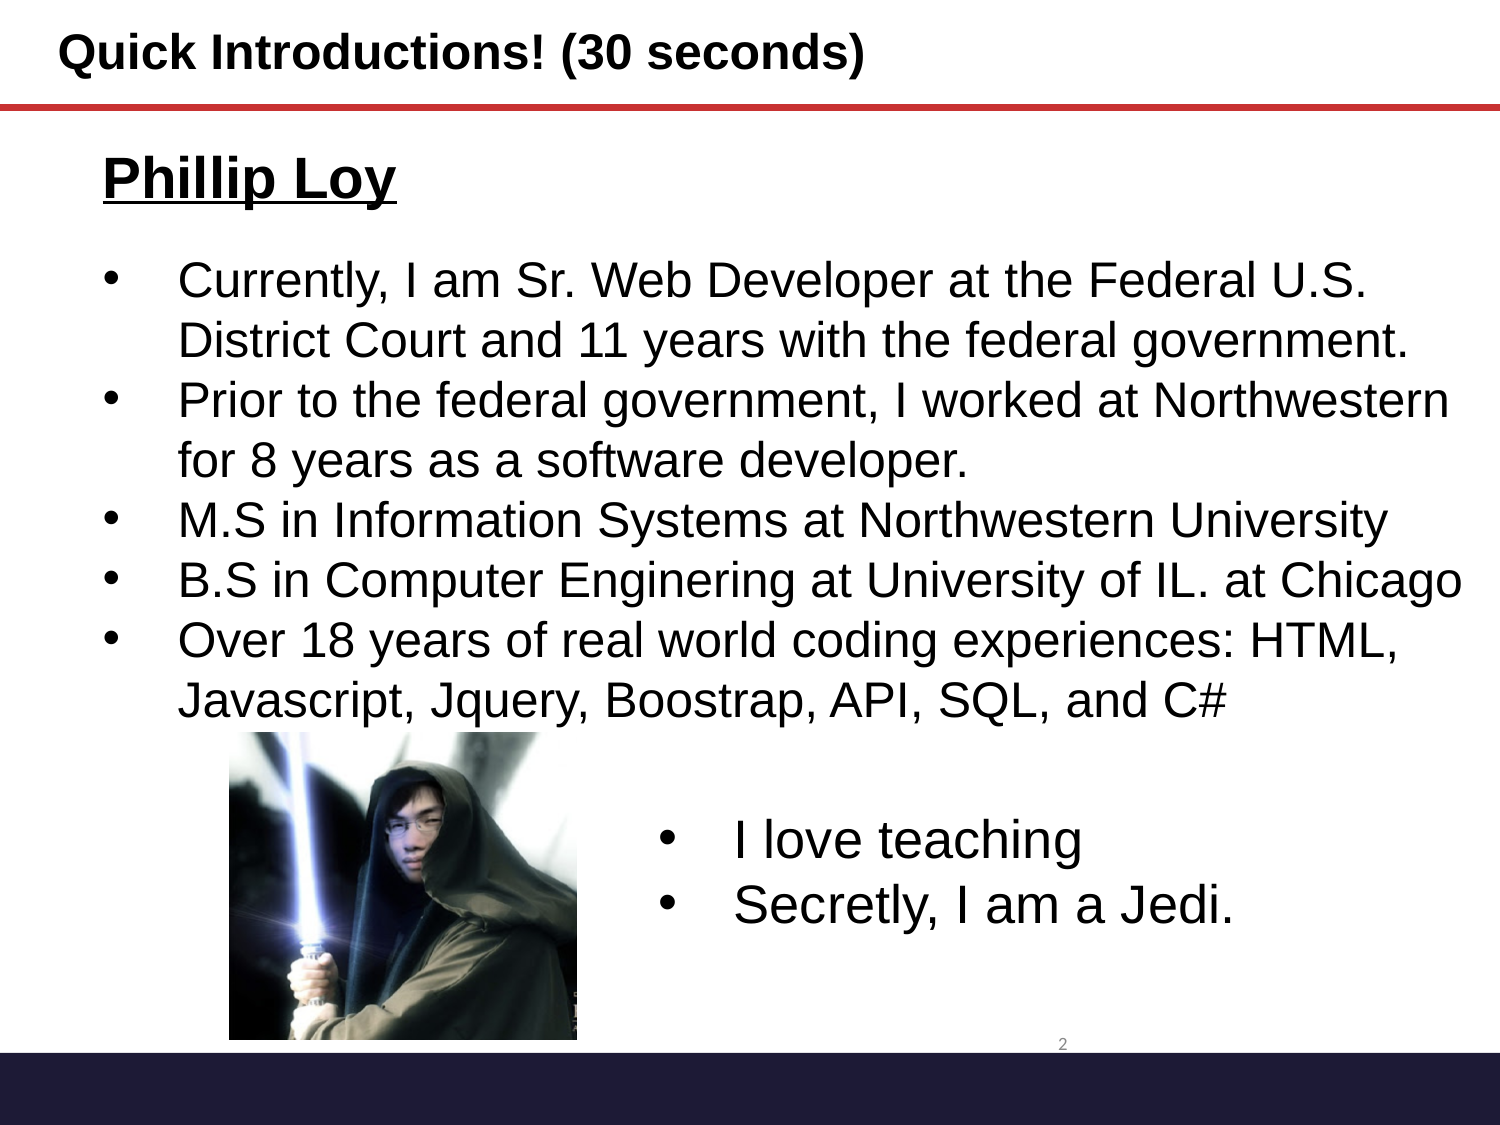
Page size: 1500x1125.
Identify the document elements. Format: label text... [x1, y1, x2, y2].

text_box Phillip Loy Currently, I am Sr. Web Developer at the Federal U.S. District Court and 11 years with the federal government. Prior to the federal government, I worked at Northwestern for 8 years as a software developer. M.S in Information Systems at Northwestern University B.S in Computer Enginering at University of IL. at Chicago Over 18 years of real world coding experiences: HTML, Javascript, Jquery, Boostrap, API, SQL, and C# [50, 124, 1481, 813]
title Quick Introductions! (30 seconds) [49, 0, 1301, 108]
text_box I love teaching Secretly, I am a Jedi. [613, 722, 1300, 942]
picture [229, 732, 578, 1040]
slide_number 2 [724, 1011, 1076, 1074]
